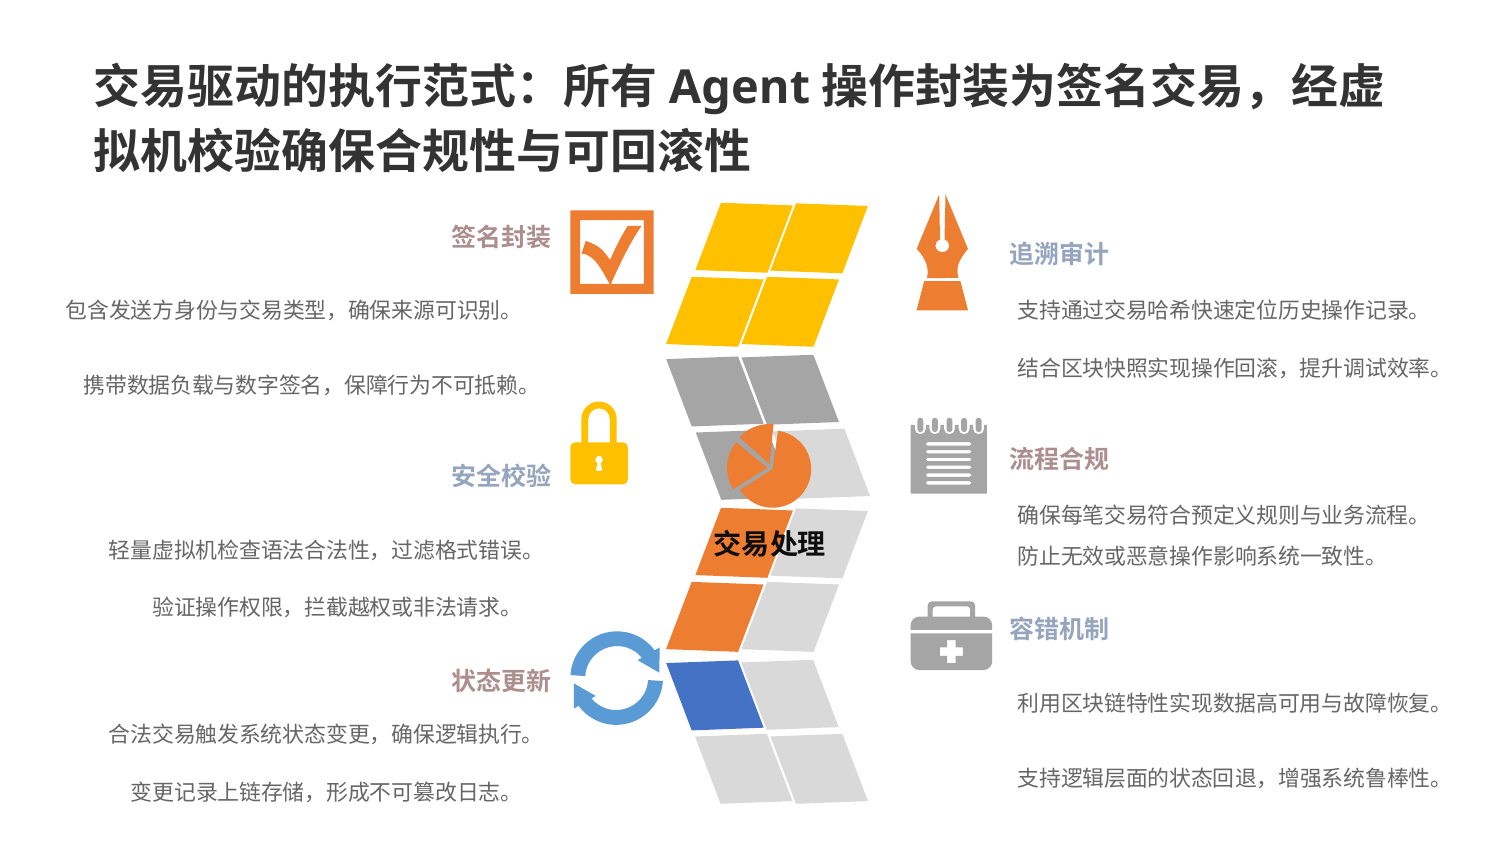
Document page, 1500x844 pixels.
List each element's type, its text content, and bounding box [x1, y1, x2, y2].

text_box 支持逻辑层面的状态回退，增强系统鲁棒性。 [1017, 735, 1452, 811]
text_box [93, 187, 1407, 222]
text_box 包含发送方身份与交易类型，确保来源可识别。 [62, 268, 523, 344]
text_box [572, 678, 656, 726]
text_box 确保每笔交易符合预定义规则与业务流程。 [1017, 490, 1452, 531]
text_box 容错机制 [1009, 599, 1149, 647]
text_box 流程合规 [1009, 429, 1149, 477]
text_box [909, 632, 994, 672]
text_box 状态更新 [451, 651, 591, 699]
text_box 合法交易触发系统状态变更，确保逻辑执行。 [88, 692, 523, 767]
text_box 防止无效或恶意操作影响系统一致性。 [1017, 531, 1452, 572]
text_box [909, 600, 994, 631]
text_box 签名封装 [451, 207, 591, 255]
text_box [569, 209, 655, 295]
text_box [656, 195, 880, 811]
text_box [569, 400, 629, 486]
text_box 利用区块链特性实现数据高可用与故障恢复。 [1017, 660, 1452, 735]
text_box [914, 193, 971, 312]
text_box 轻量虚拟机检查语法合法性，过滤格式错误。 [88, 507, 523, 582]
text_box 安全校验 [451, 446, 591, 494]
text_box 交易驱动的执行范式：所有Agent操作封装为签名交易，经虚拟机校验确保合规性与可回滚性 [93, 46, 1407, 179]
text_box 追溯审计 [1009, 224, 1149, 272]
text_box 结合区块快照实现操作回滚，提升调试效率。 [1017, 326, 1452, 402]
text_box 变更记录上链存储，形成不可篡改日志。 [88, 767, 523, 808]
text_box [569, 630, 656, 678]
text_box [909, 416, 988, 495]
text_box 携带数据负载与数字签名，保障行为不可抵赖。 [62, 343, 519, 419]
text_box 验证操作权限，拦截越权或非法请求。 [88, 582, 523, 624]
text_box 支持通过交易哈希快速定位历史操作记录。 [1017, 285, 1452, 326]
